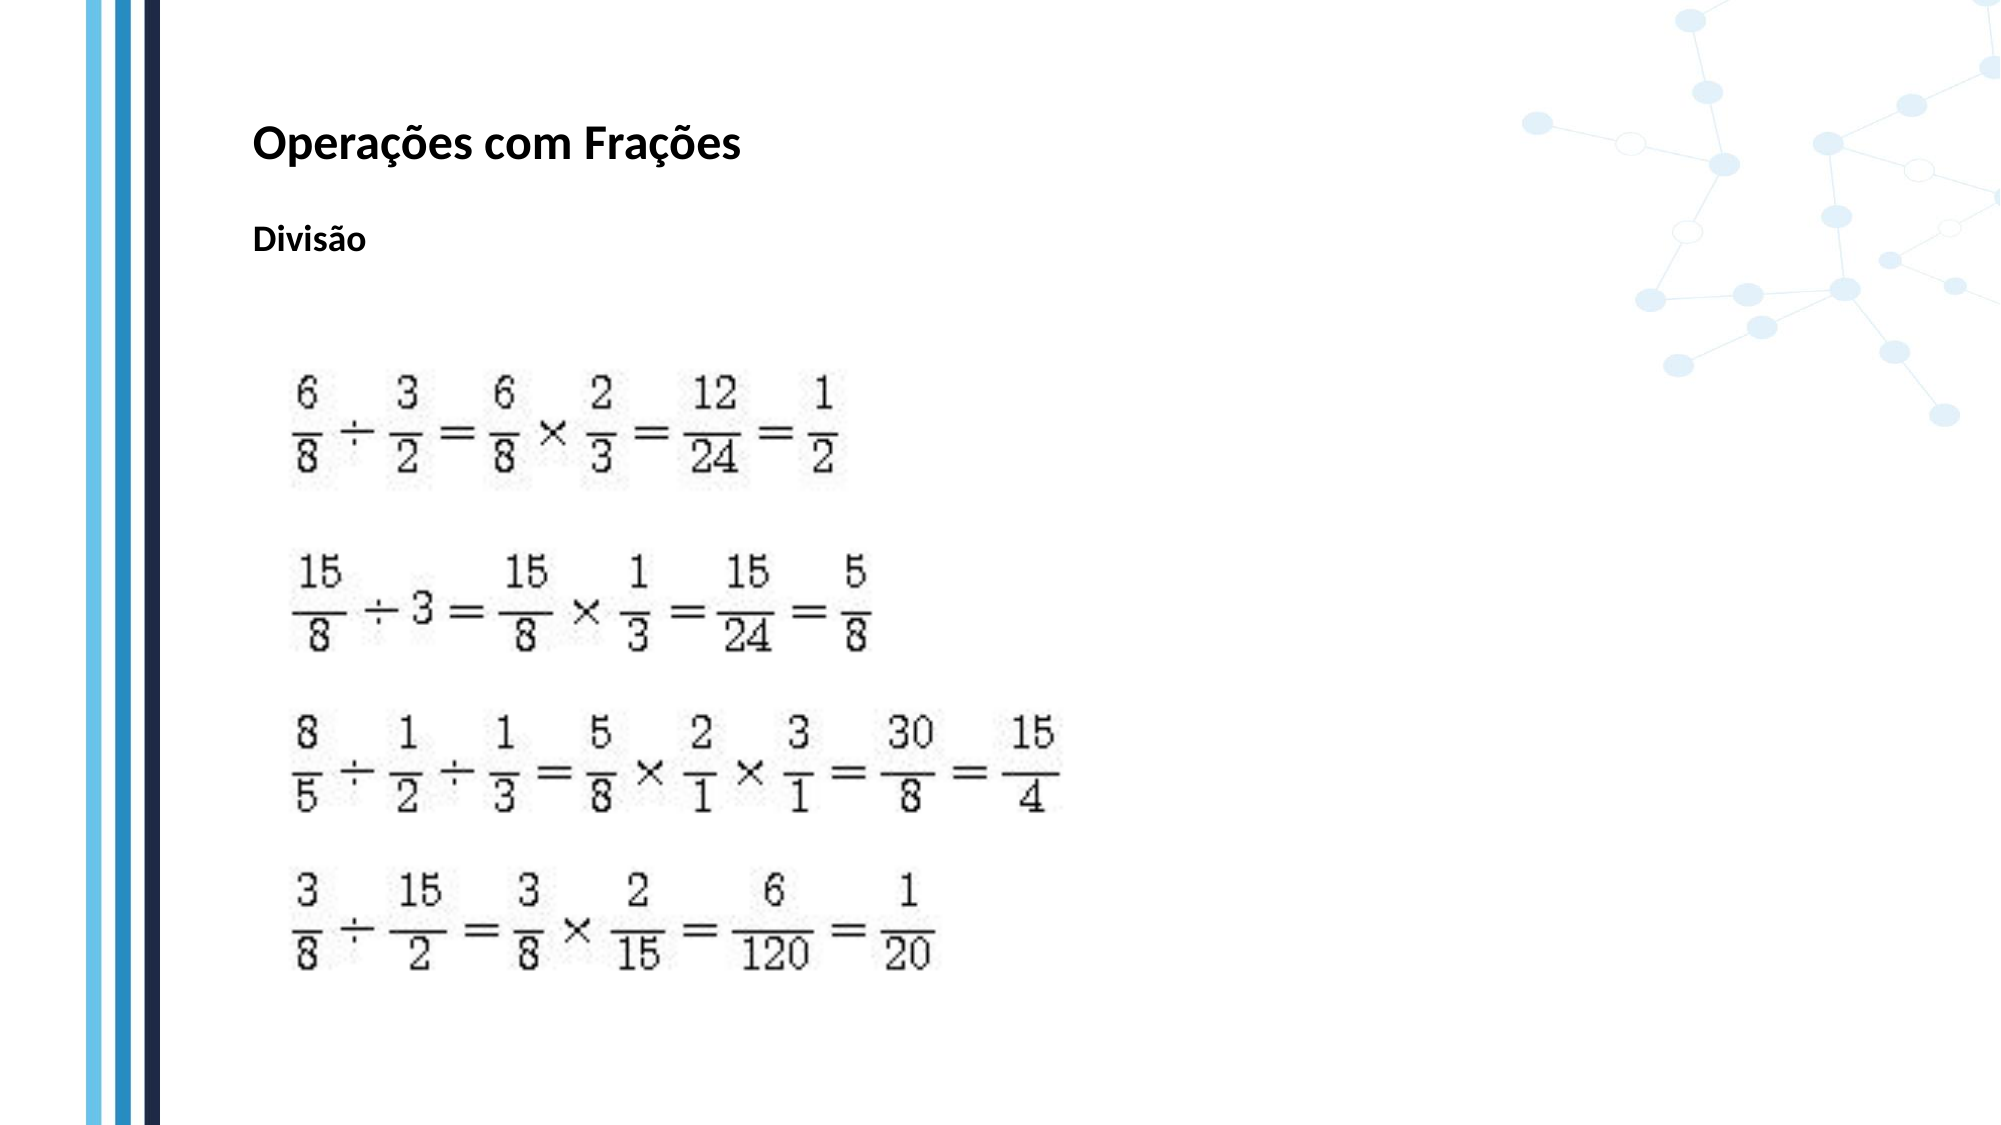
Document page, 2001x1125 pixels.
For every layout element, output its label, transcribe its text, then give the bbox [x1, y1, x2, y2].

text_box Operações com Frações Divisão [237, 101, 2000, 267]
picture [0, 0, 2001, 1125]
